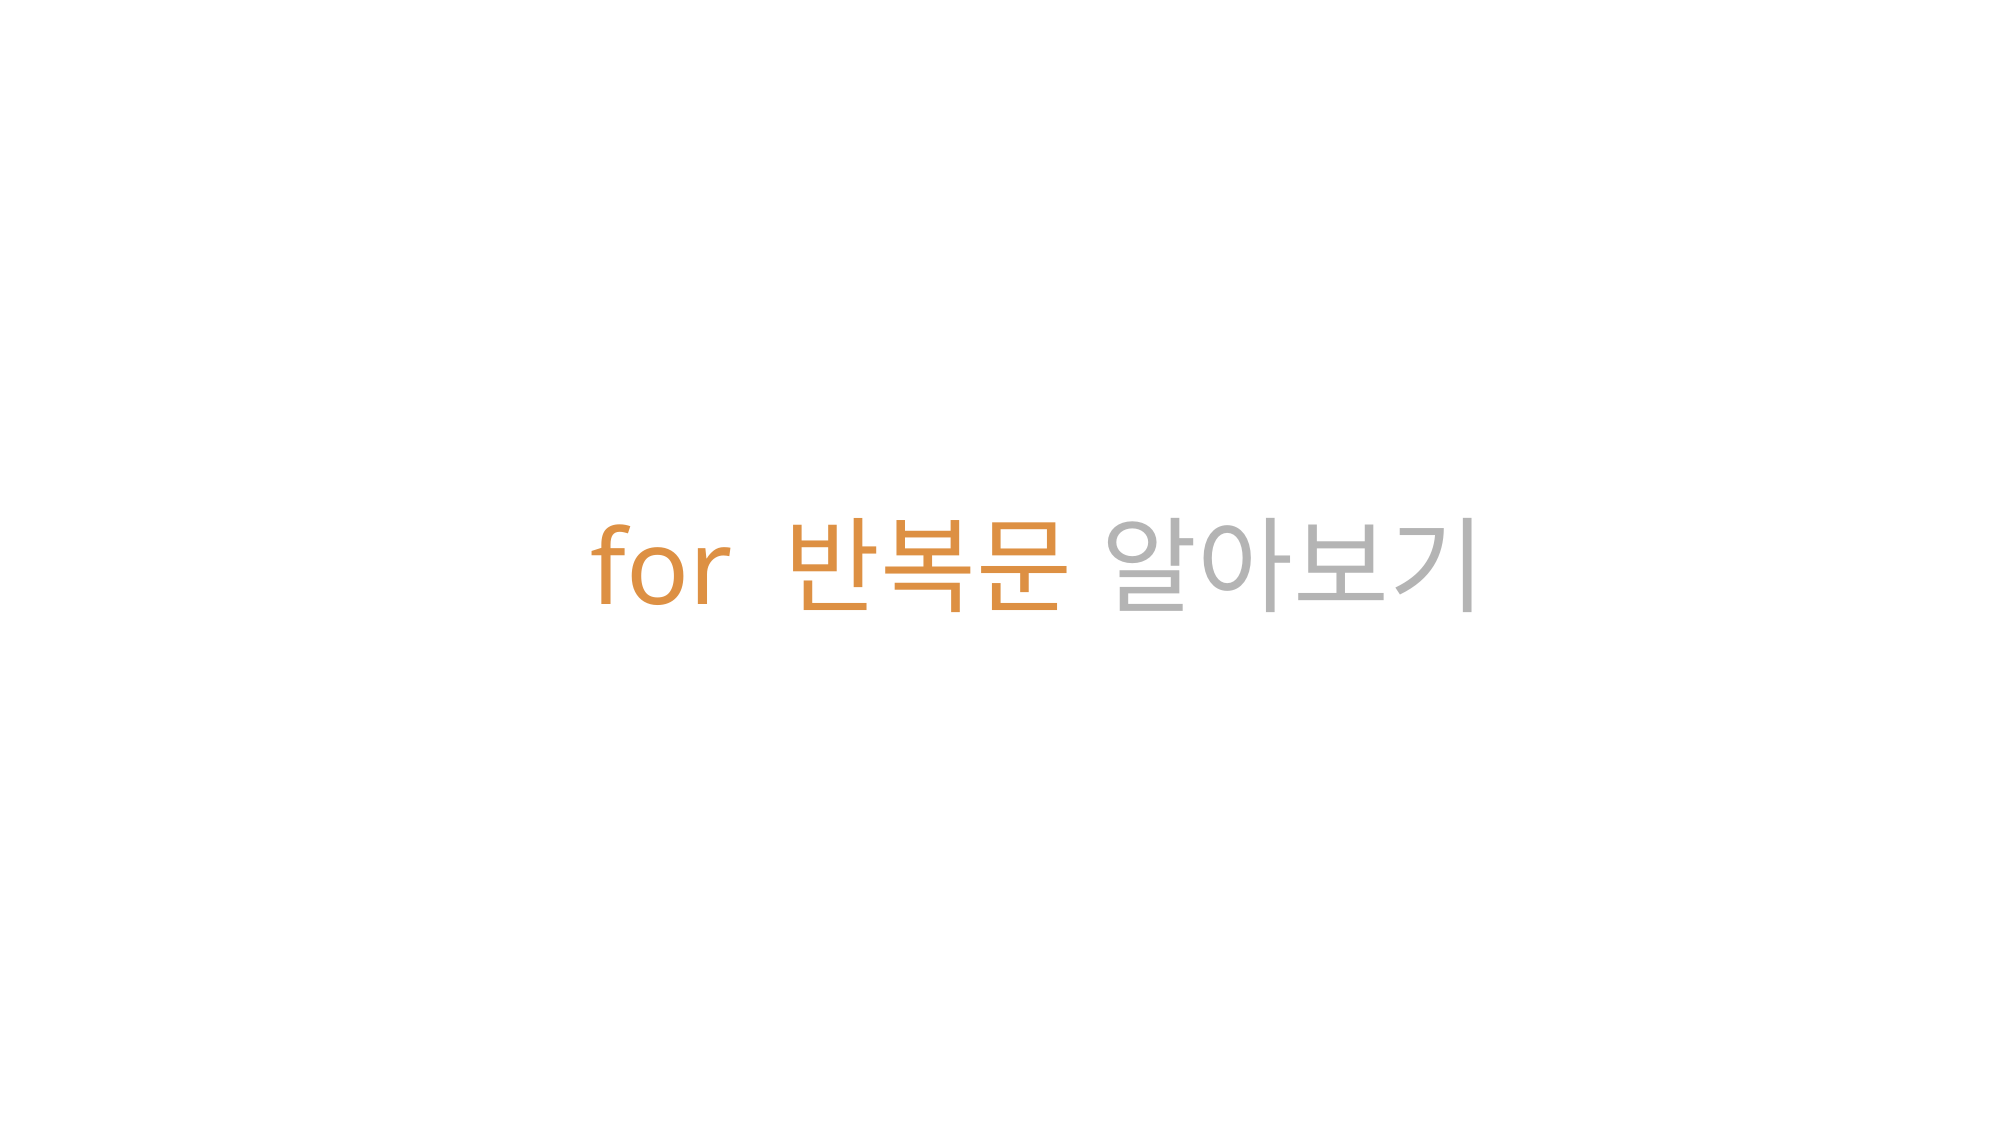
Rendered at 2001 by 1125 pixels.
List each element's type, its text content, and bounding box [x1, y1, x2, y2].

text_box for 반복문 알아보기 [587, 496, 1490, 628]
